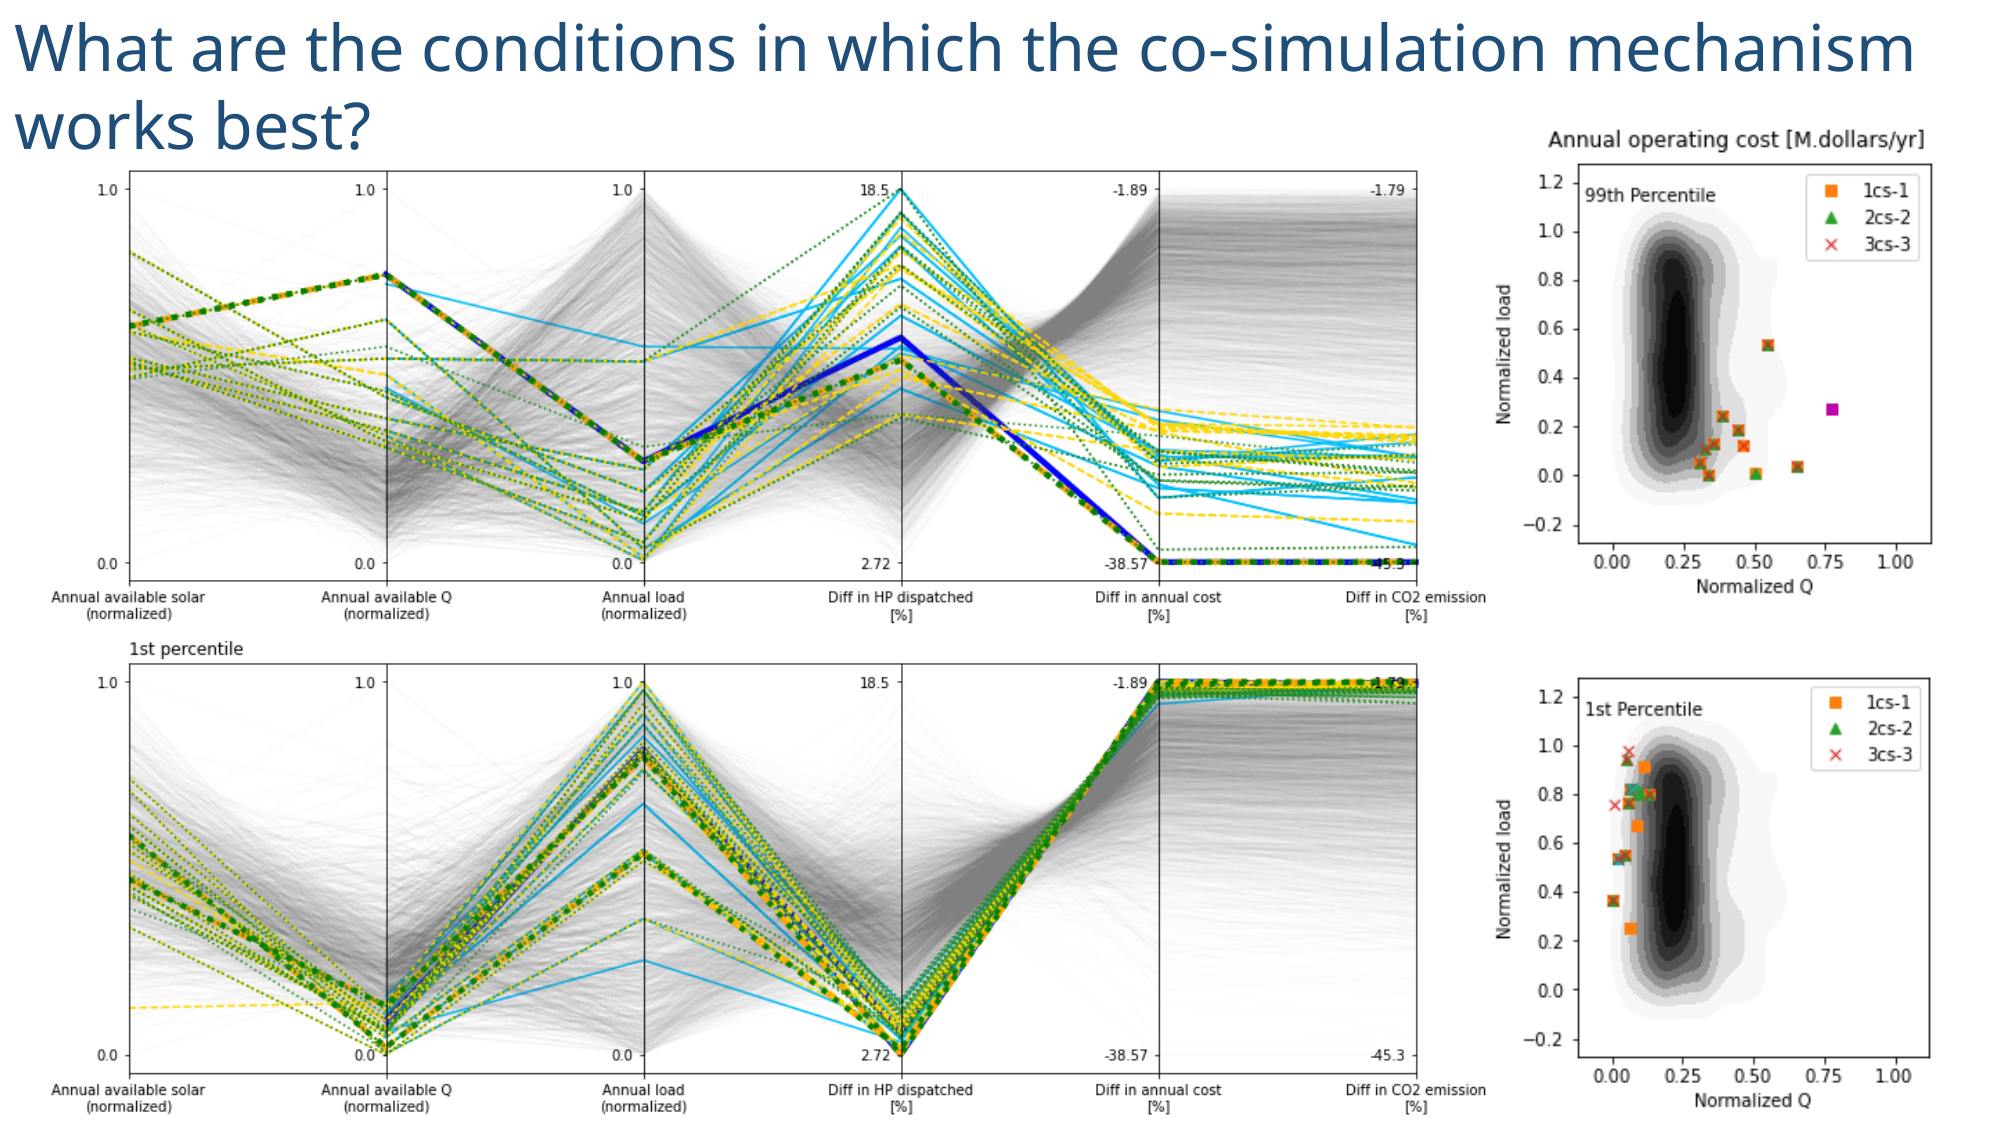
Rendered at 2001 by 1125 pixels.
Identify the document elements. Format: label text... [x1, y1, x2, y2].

text_box What are the conditions in which the co-simulation mechanism works best? [0, 0, 2000, 170]
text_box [1486, 112, 1941, 609]
picture [1799, 170, 1926, 274]
picture [42, 89, 1938, 1123]
